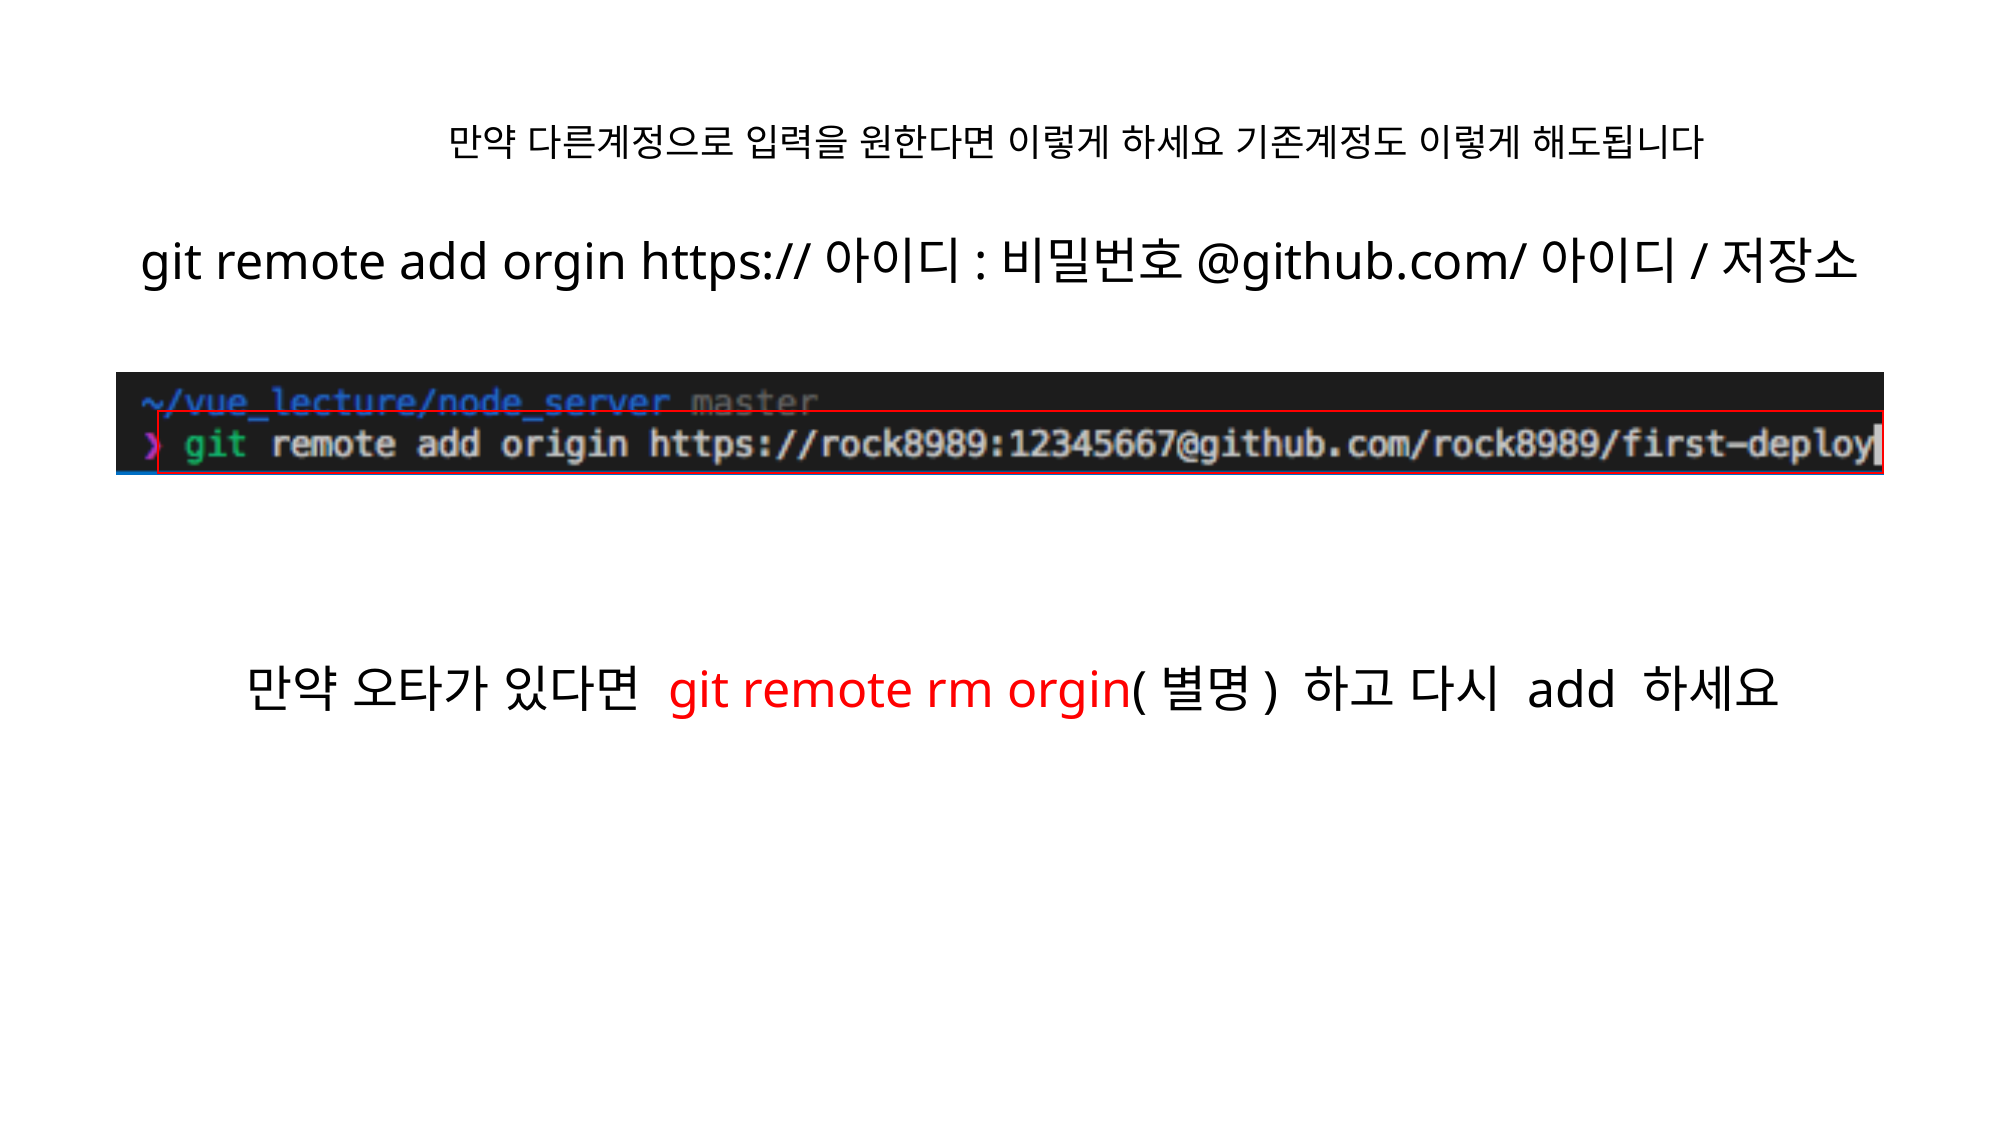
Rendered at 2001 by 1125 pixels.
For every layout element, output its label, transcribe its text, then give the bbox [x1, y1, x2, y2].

text_box 만약 오타가 있다면 git remote rm orgin(별명) 하고 다시 add 하세요 [231, 649, 1796, 725]
text_box git remote add orgin https://아이디:비밀번호@github.com/아이디/저장소 [126, 221, 1874, 297]
text_box 만약 다른계정으로 입력을 원한다면 이렇게 하세요 기존계정도 이렇게 해도됩니다 [433, 111, 1721, 172]
picture [116, 372, 1884, 475]
